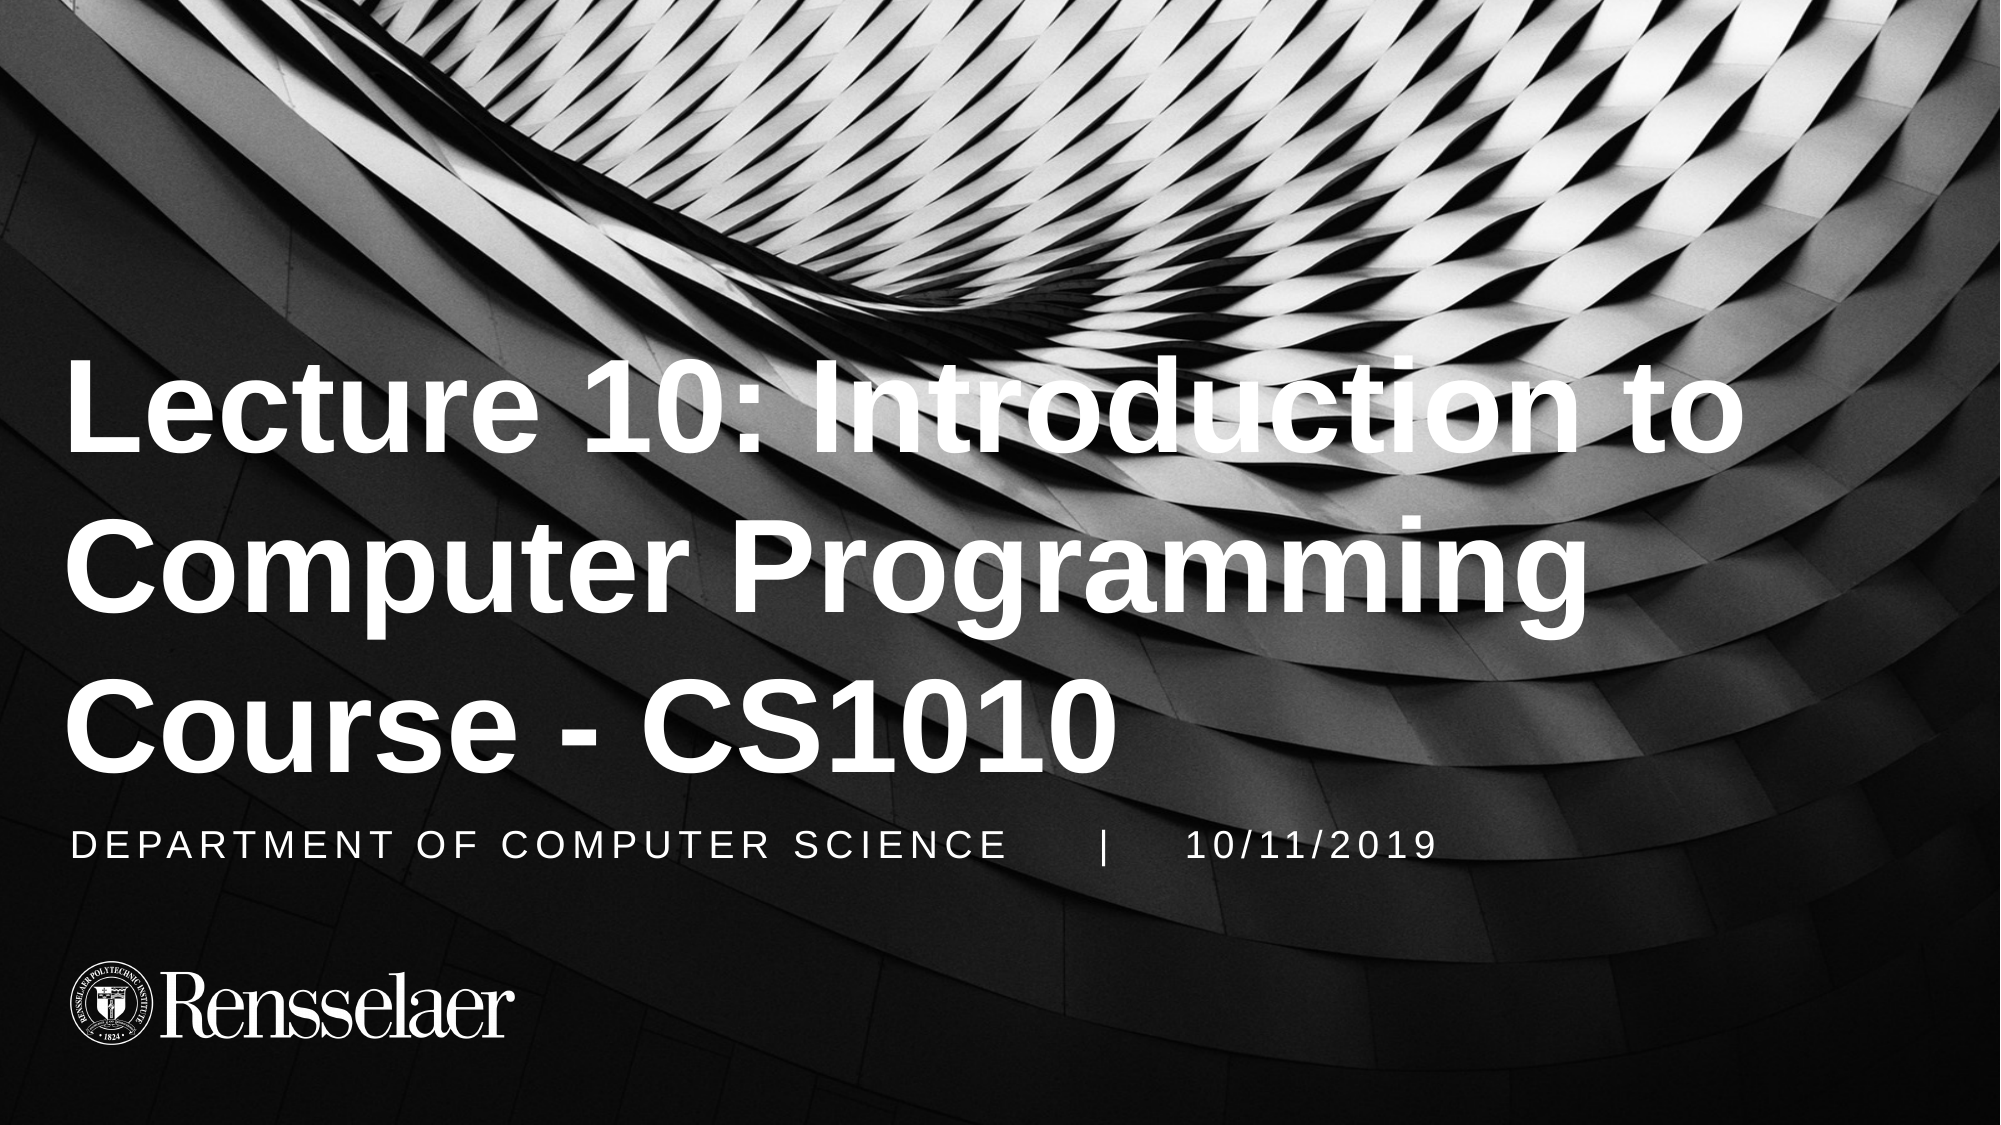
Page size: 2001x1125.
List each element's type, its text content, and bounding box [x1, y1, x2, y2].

subtitle DEPARTMENT OF COMPUTER SCIENCE | 10/11/2019 [54, 812, 1874, 913]
picture [0, 0, 2000, 1125]
title Lecture 10: Introduction to Computer Programming Course - CS1010 [47, 312, 1867, 636]
